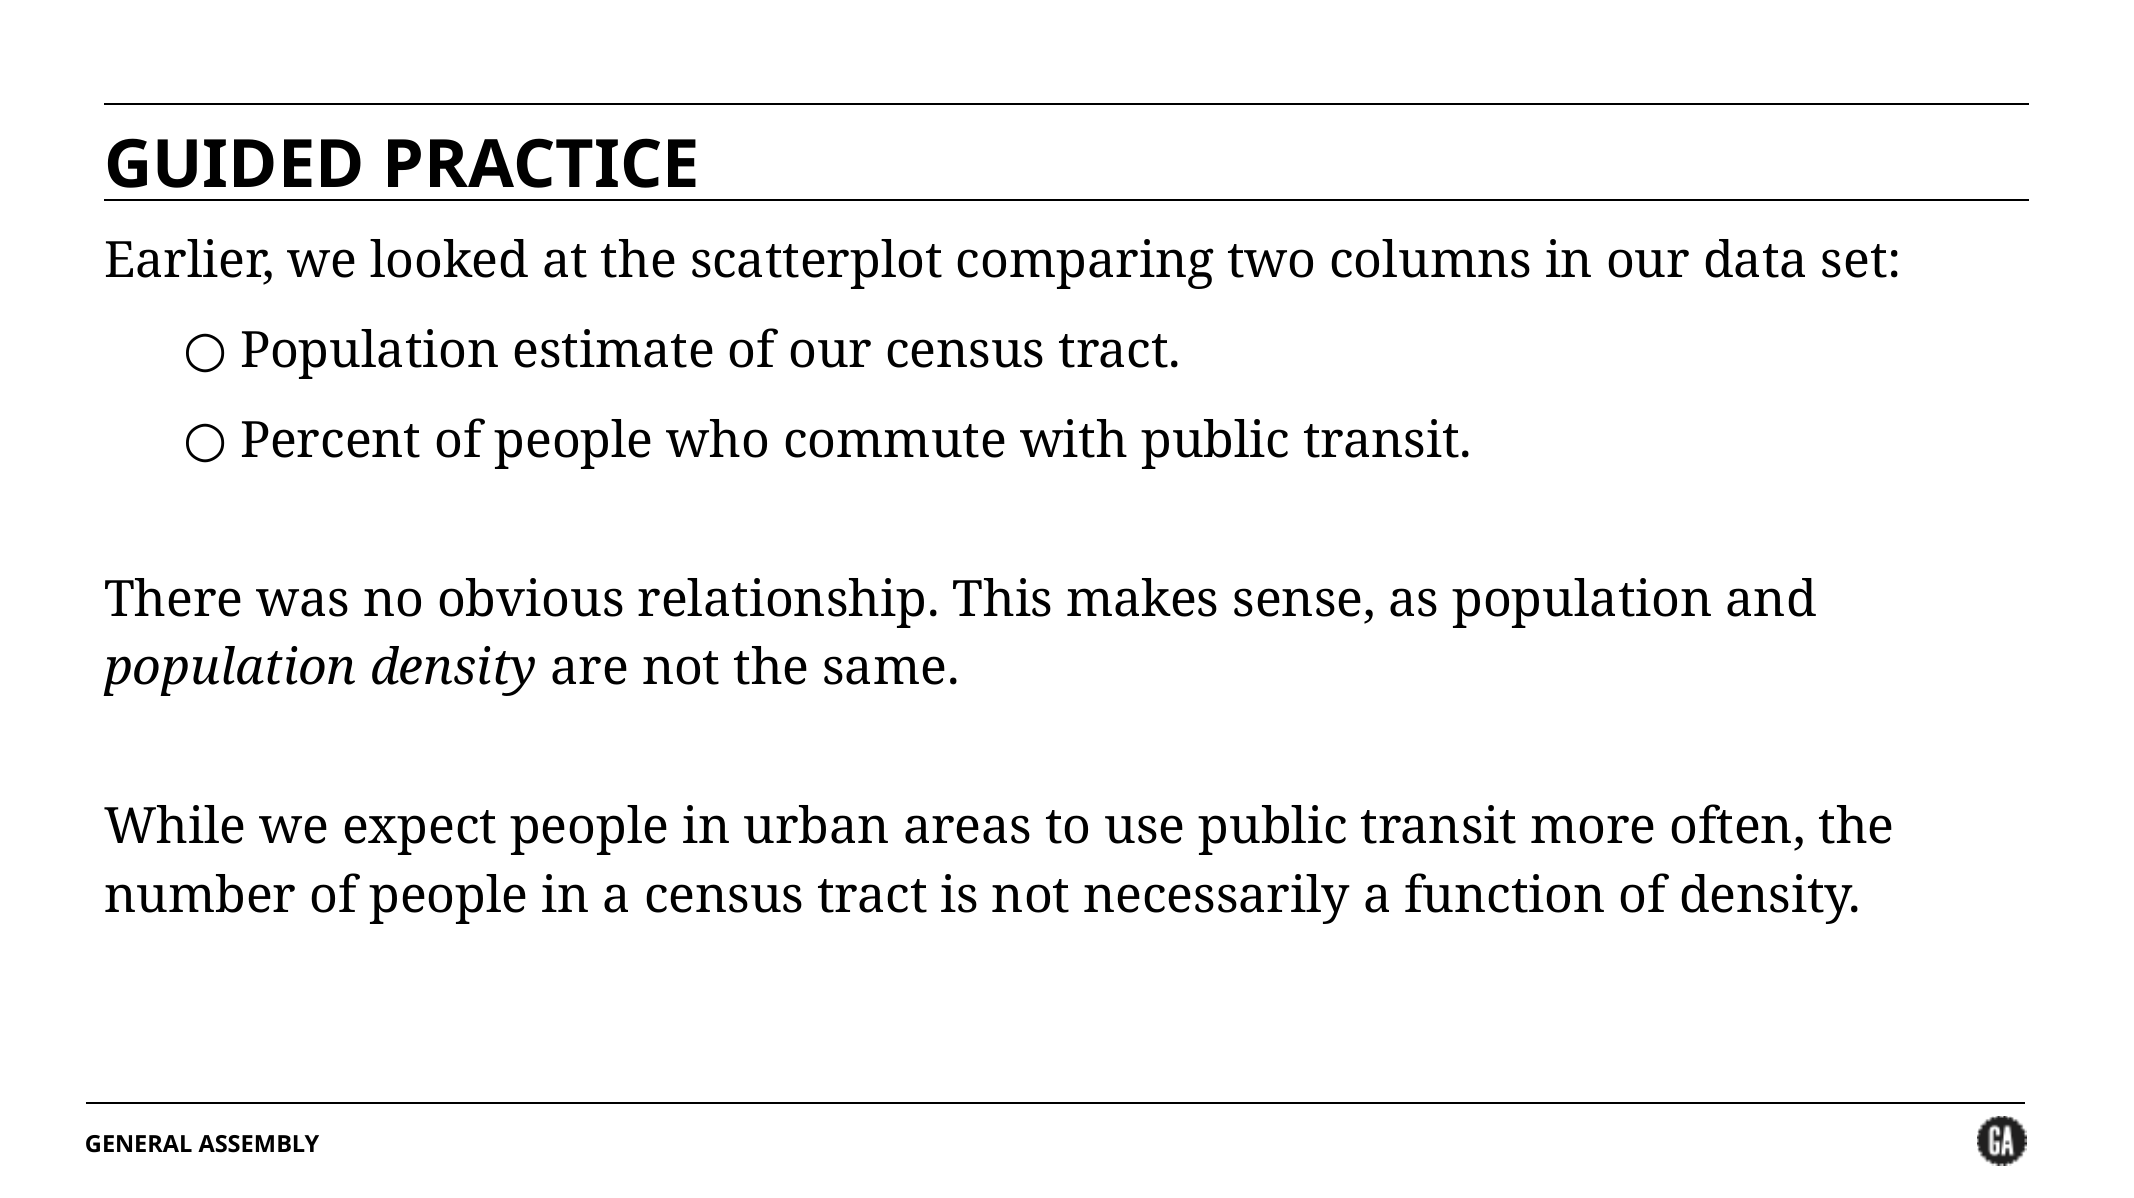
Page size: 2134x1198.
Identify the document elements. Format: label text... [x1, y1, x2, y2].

list Earlier, we looked at the scatterplot comparing two columns in our data set: Population estimate of our census tract. Percent of people who commute with public transit. There was no obvious relationship. This makes sense, as population and population density are not the same. While we expect people in urban areas to use public transit more often, the number of people in a census tract is not necessarily a function of density. [104, 158, 2030, 784]
picture [1977, 1116, 2027, 1166]
text_box GUIDED PRACTICE [104, 120, 1371, 192]
